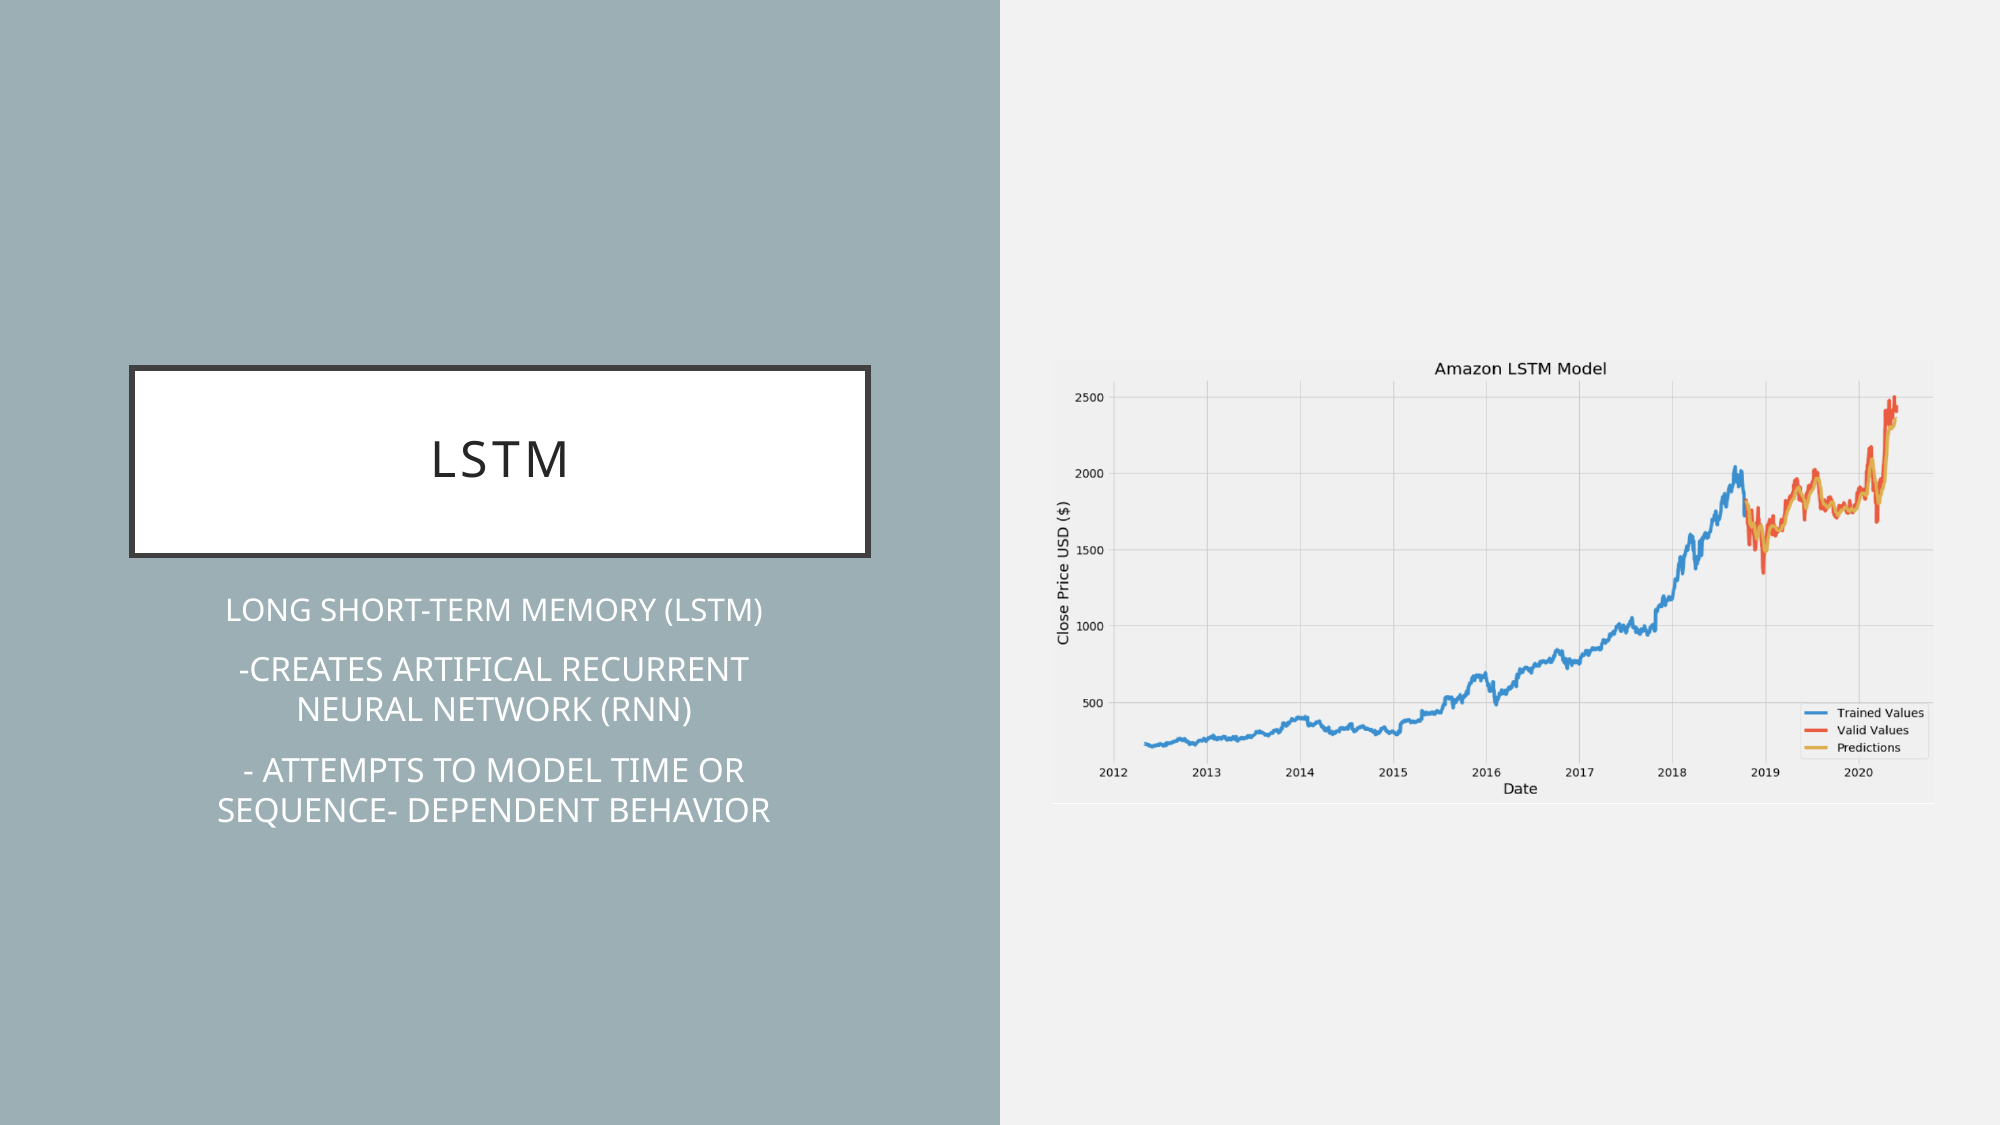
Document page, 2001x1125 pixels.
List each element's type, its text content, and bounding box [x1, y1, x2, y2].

list LONG SHORT-TERM MEMORY (LSTM) -CREATES ARTIFICAL RECURRENT NEURAL NETWORK (RNN) - ATTEMPTS TO MODEL TIME OR SEQUENCE- DEPENDENT BEHAVIOR [183, 582, 806, 943]
title LSTM [129, 365, 871, 558]
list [1052, 360, 1934, 804]
